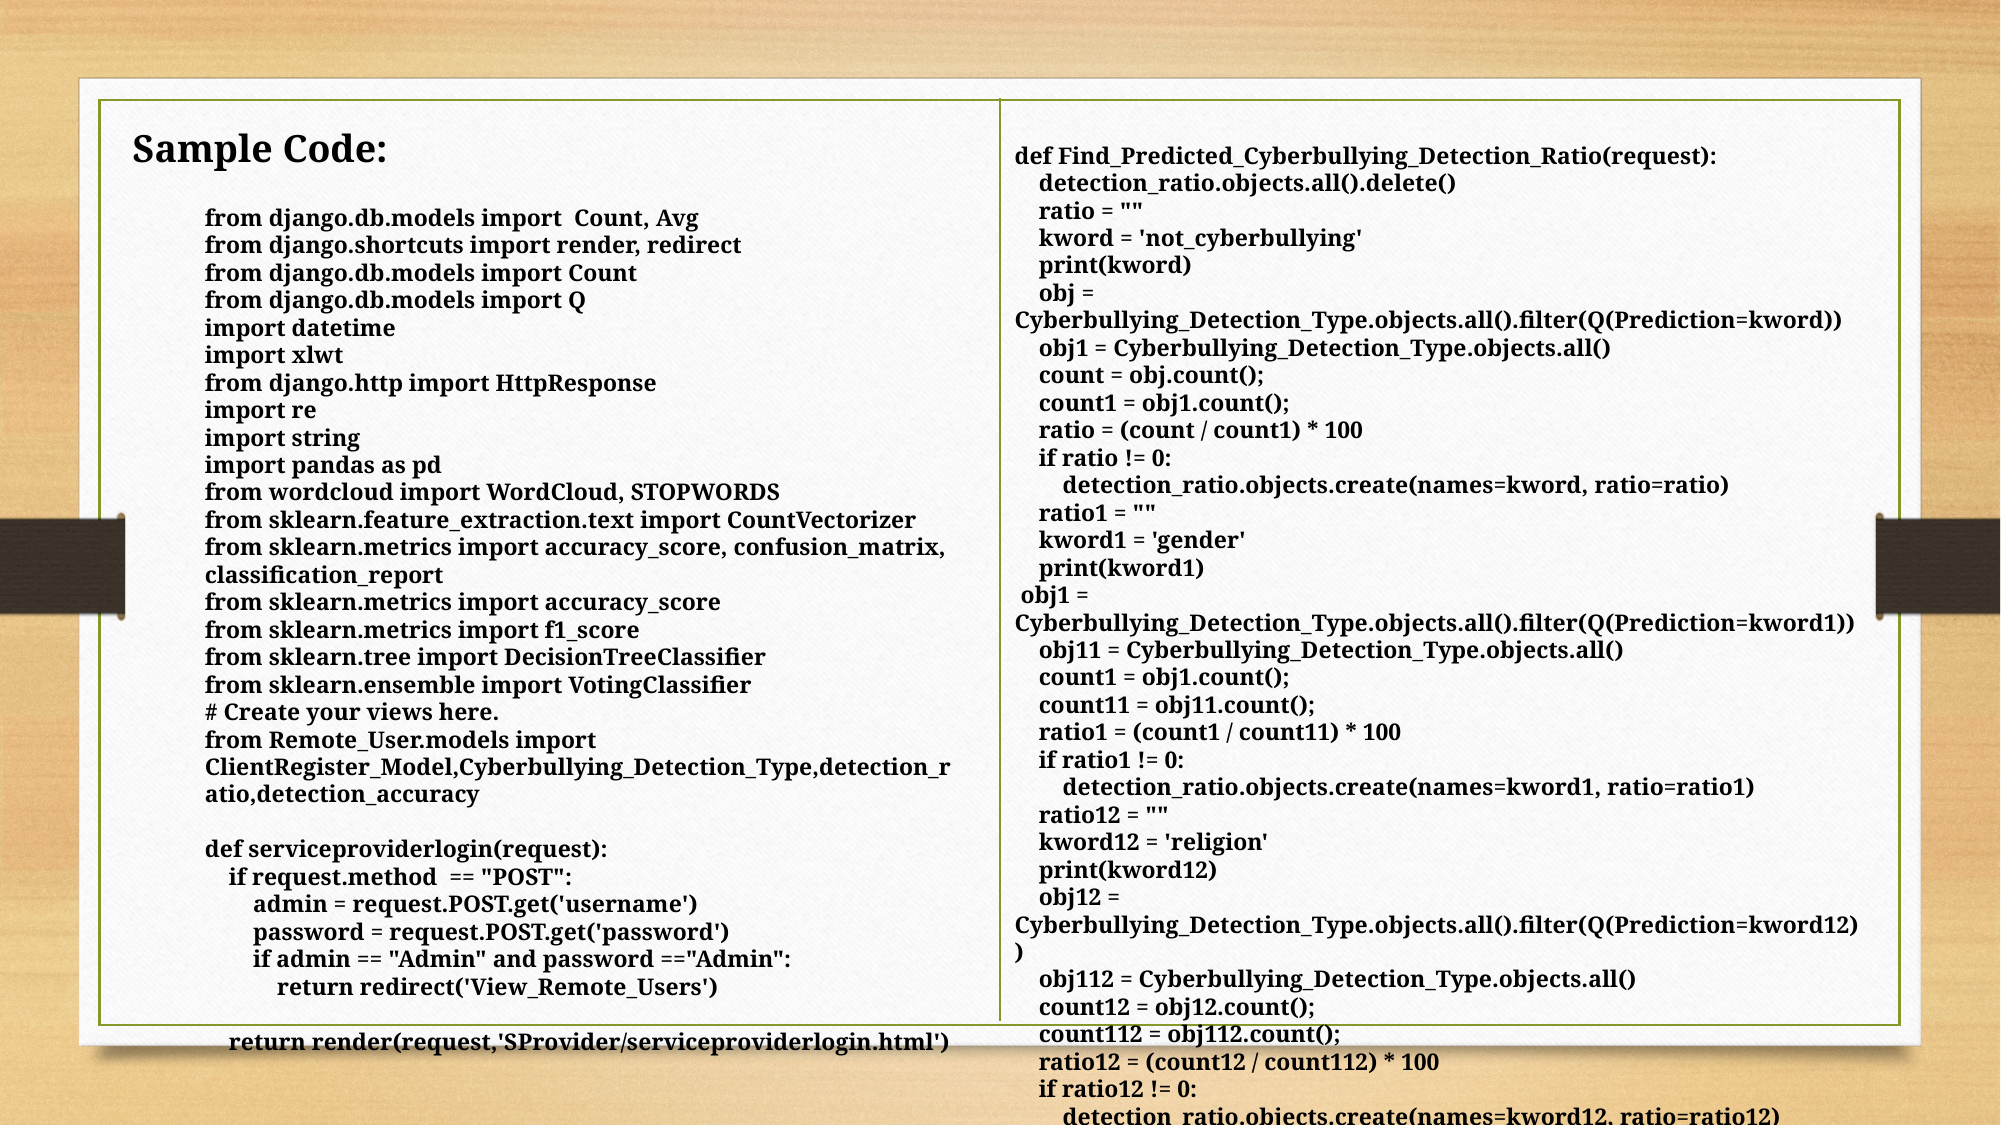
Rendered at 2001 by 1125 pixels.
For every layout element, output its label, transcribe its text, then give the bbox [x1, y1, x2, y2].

picture [0, 0, 2001, 1125]
text_box Sample Code: [117, 117, 609, 178]
text_box from django.db.models import Count, Avg from django.shortcuts import render, redirect from django.db.models import Count from django.db.models import Q import datetime import xlwt from django.http import HttpResponse import re import string import pandas as pd from wordcloud import WordCloud, STOPWORDS from sklearn.feature_extraction.text import CountVectorizer from sklearn.metrics import accuracy_score, confusion_matrix, classification_report from sklearn.metrics import accuracy_score from sklearn.metrics import f1_score from sklearn.tree import DecisionTreeClassifier from sklearn.ensemble import VotingClassifier # Create your views here. from Remote_User.models import ClientRegister_Model,Cyberbullying_Detection_Type,detection_ratio,detection_accuracy def serviceproviderlogin(request): if request.method == "POST": admin = request.POST.get('username') password = request.POST.get('password') if admin == "Admin" and password =="Admin": return redirect('View_Remote_Users') return render(request,'SProvider/serviceproviderlogin.html') [190, 196, 968, 1115]
text_box def Find_Predicted_Cyberbullying_Detection_Ratio(request): detection_ratio.objects.all().delete() ratio = "" kword = 'not_cyberbullying' print(kword) obj = Cyberbullying_Detection_Type.objects.all().filter(Q(Prediction=kword)) obj1 = Cyberbullying_Detection_Type.objects.all() count = obj.count(); count1 = obj1.count(); ratio = (count / count1) * 100 if ratio != 0: detection_ratio.objects.create(names=kword, ratio=ratio) ratio1 = "" kword1 = 'gender' print(kword1) obj1 = Cyberbullying_Detection_Type.objects.all().filter(Q(Prediction=kword1)) obj11 = Cyberbullying_Detection_Type.objects.all() count1 = obj1.count(); count11 = obj11.count(); ratio1 = (count1 / count11) * 100 if ratio1 != 0: detection_ratio.objects.create(names=kword1, ratio=ratio1) ratio12 = "" kword12 = 'religion' print(kword12) obj12 = Cyberbullying_Detection_Type.objects.all().filter(Q(Prediction=kword12)) obj112 = Cyberbullying_Detection_Type.objects.all() count12 = obj12.count(); count112 = obj112.count(); ratio12 = (count12 / count112) * 100 if ratio12 != 0: detection_ratio.objects.create(names=kword12, ratio=ratio12) [999, 133, 1883, 1125]
